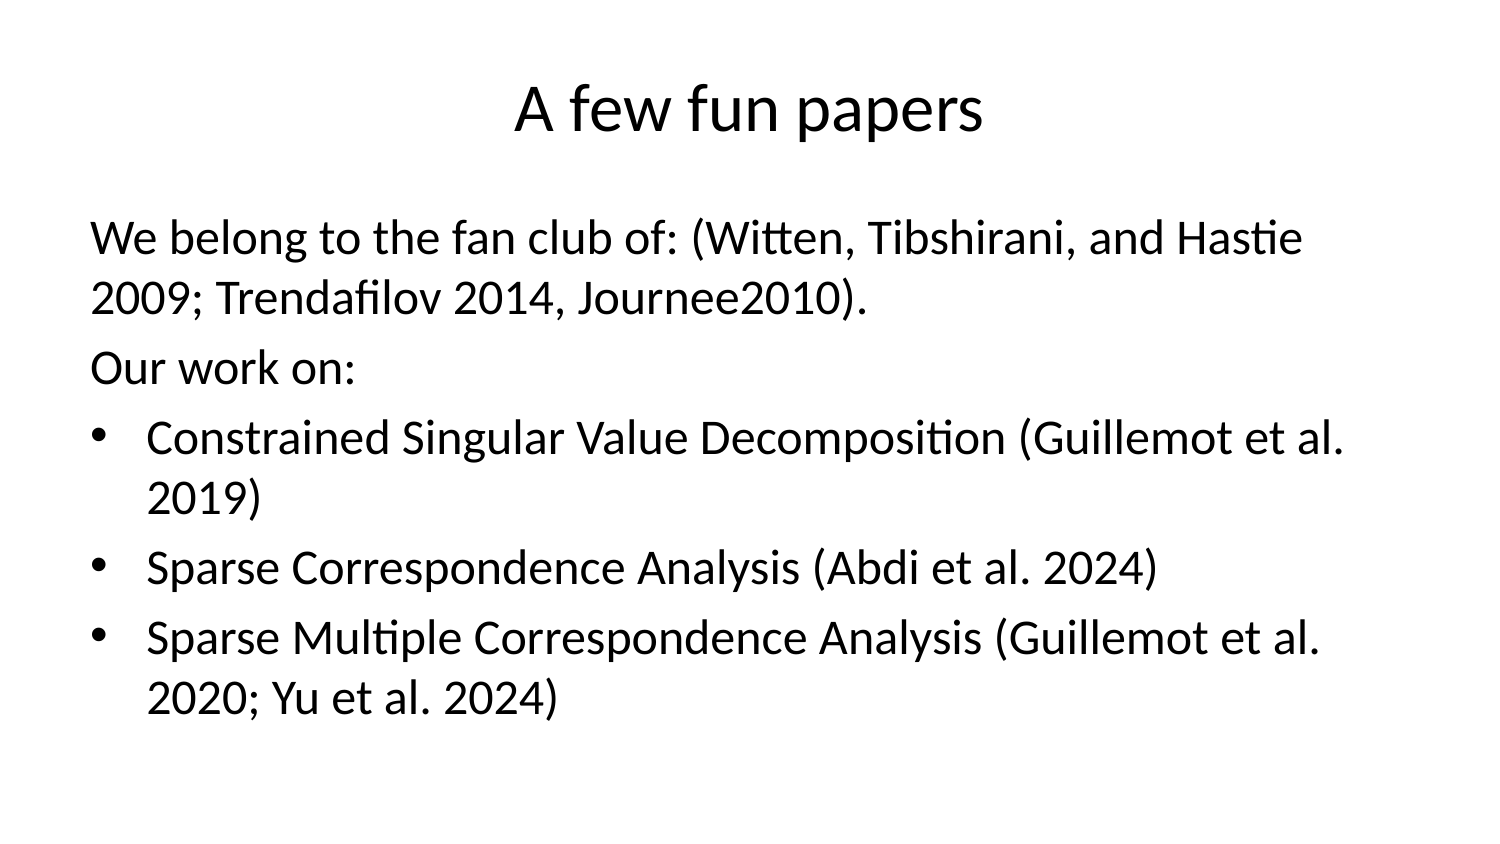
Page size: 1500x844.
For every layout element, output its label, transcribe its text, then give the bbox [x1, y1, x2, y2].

title A few fun papers [75, 33, 1425, 175]
list We belong to the fan club of: (Witten, Tibshirani, and Hastie 2009; Trendafilov 2014, Journee2010). Our work on: Constrained Singular Value Decomposition (Guillemot et al. 2019) Sparse Correspondence Analysis (Abdi et al. 2024) Sparse Multiple Correspondence Analysis (Guillemot et al. 2020; Yu et al. 2024) [75, 196, 1425, 754]
